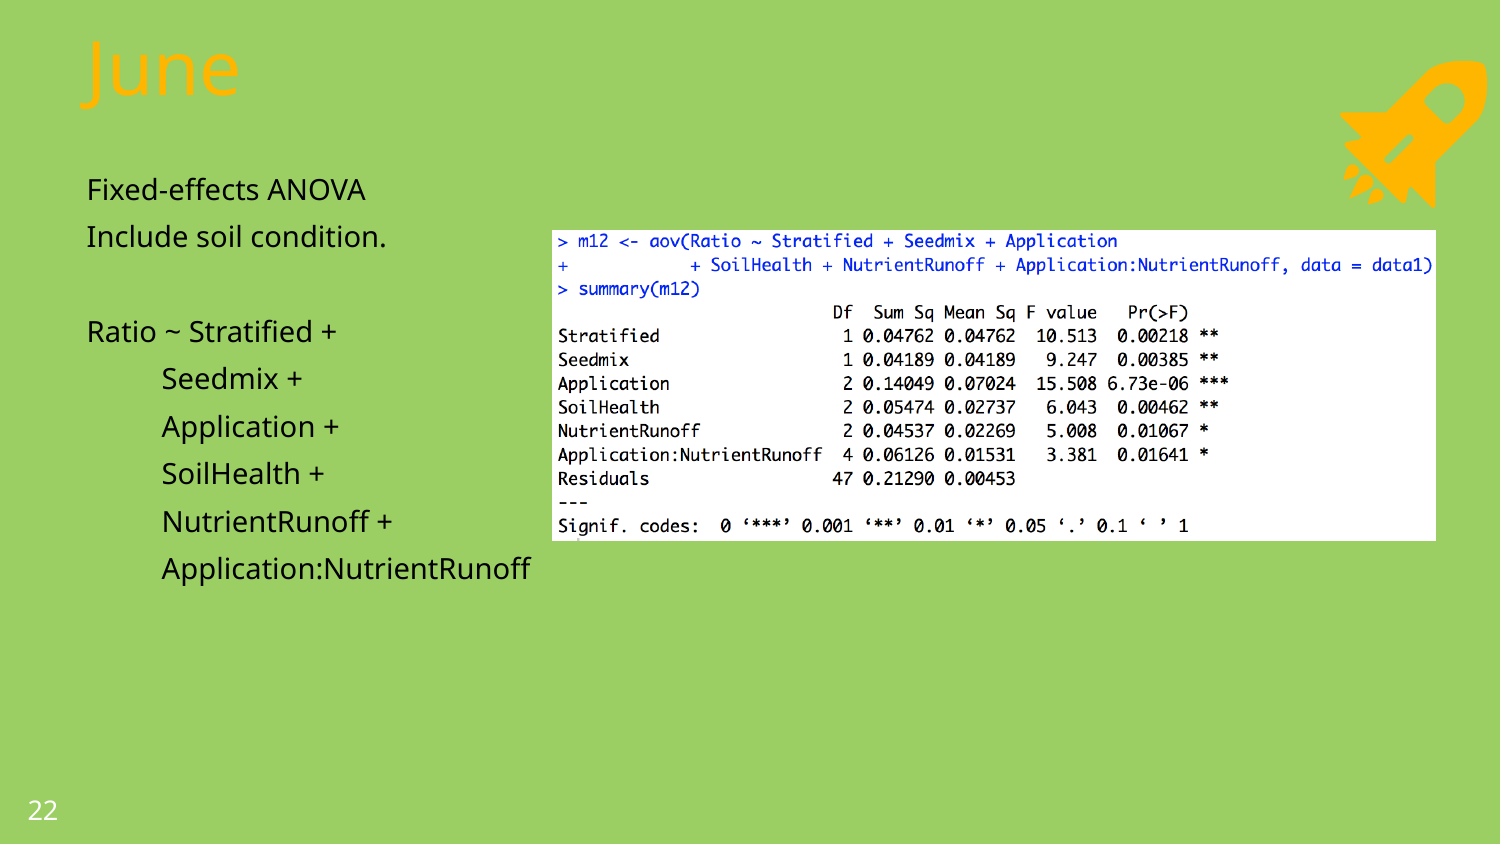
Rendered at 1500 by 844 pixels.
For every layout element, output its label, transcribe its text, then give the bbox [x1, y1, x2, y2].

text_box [1339, 60, 1488, 209]
list June Fixed-effects ANOVA Include soil condition. Ratio ~ Stratified + Seedmix + Application + SoilHealth + NutrientRunoff + Application:NutrientRunoff [71, 62, 553, 782]
slide_number 22 [12, 779, 103, 844]
picture [552, 229, 1436, 541]
